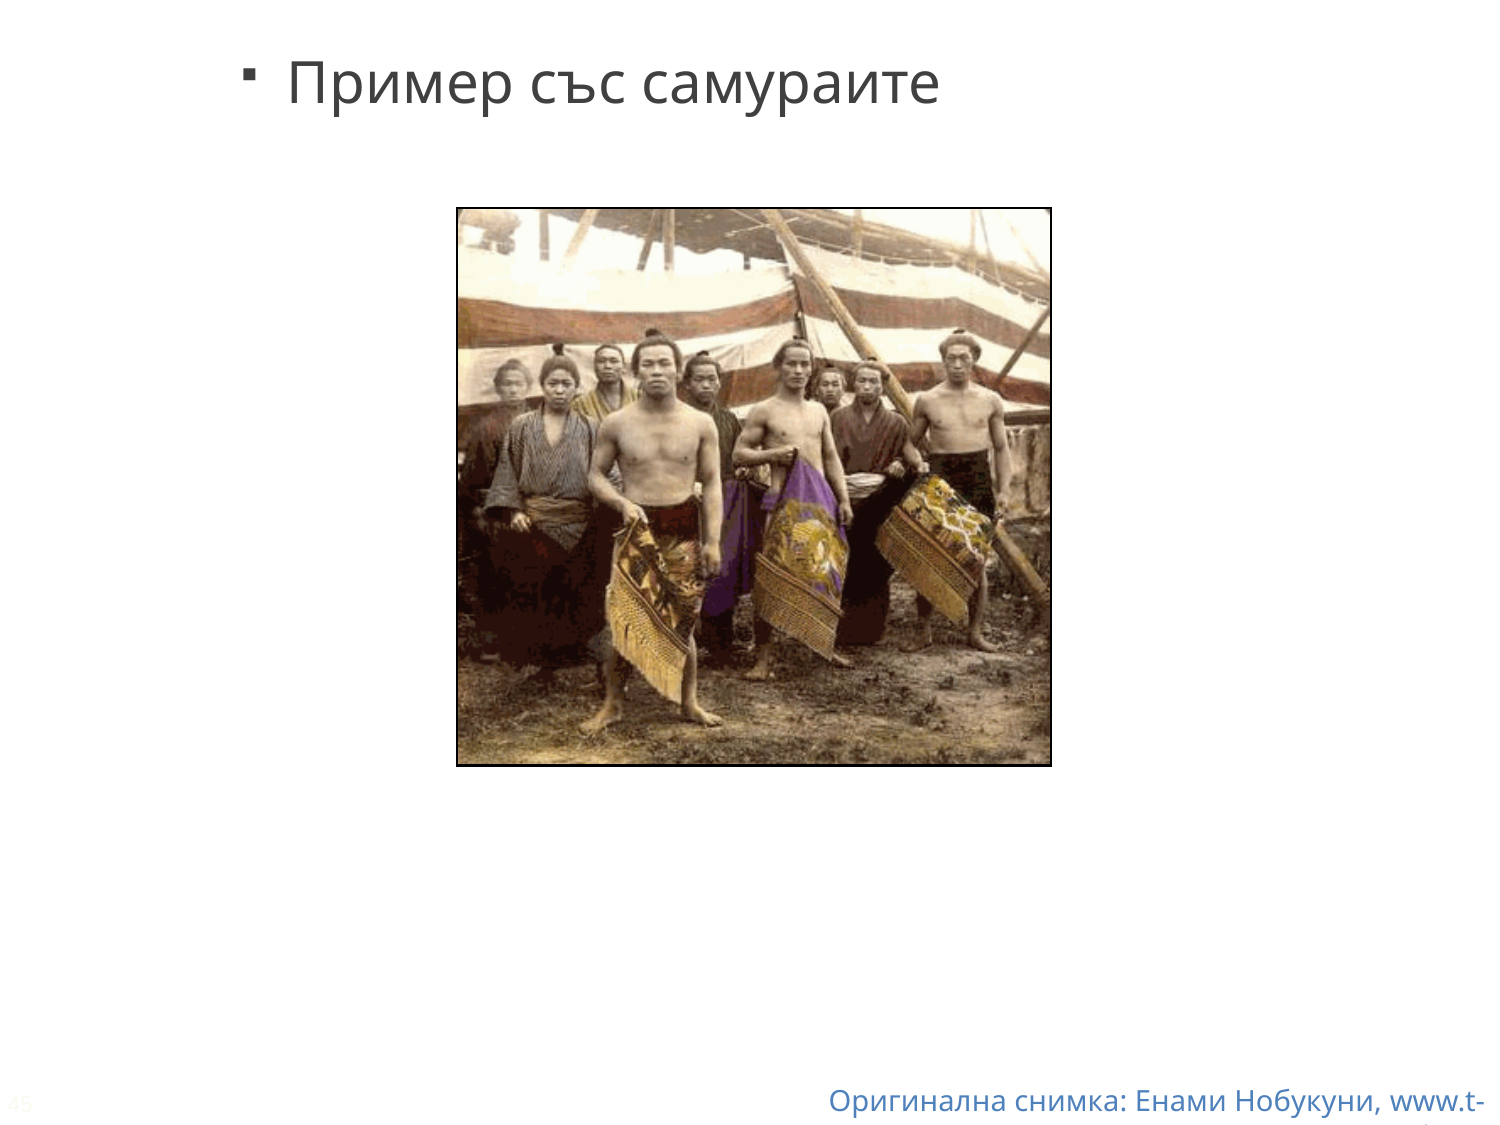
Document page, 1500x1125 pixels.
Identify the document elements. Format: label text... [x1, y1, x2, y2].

list Пример със самураите [150, 37, 1488, 1113]
text_box Оригинална снимка: Енами Нобукуни, www.t-enami.org [749, 1074, 1500, 1125]
picture [457, 209, 1051, 765]
